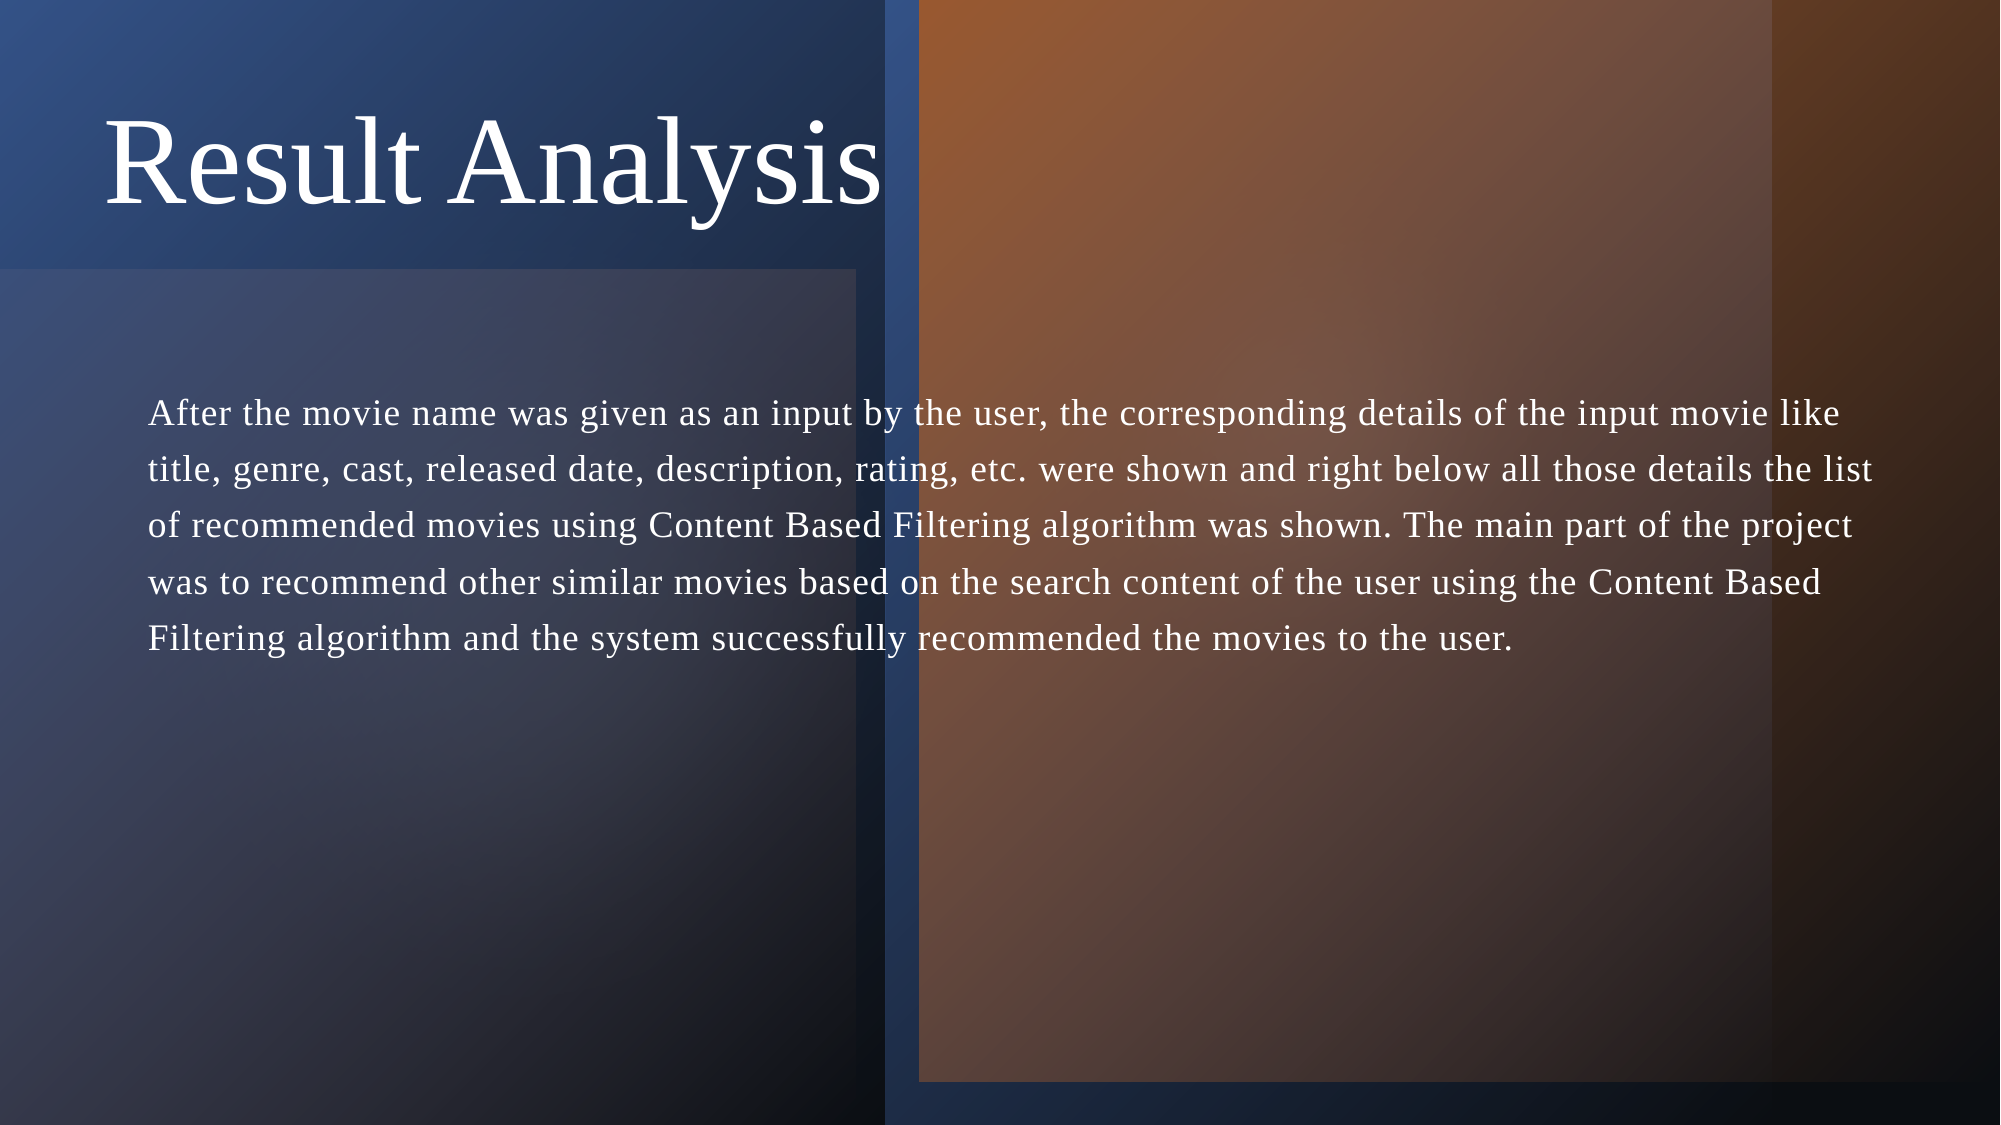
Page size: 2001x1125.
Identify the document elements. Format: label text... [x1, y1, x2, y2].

list After the movie name was given as an input by the user, the corresponding details of the input movie like title, genre, cast, released date, description, rating, etc. were shown and right below all those details the list of recommended movies using Content Based Filtering algorithm was shown. The main part of the project was to recommend other similar movies based on the search content of the user using the Content Based Filtering algorithm and the system successfully recommended the movies to the user. [88, 369, 1910, 1035]
title Result Analysis [88, 88, 1910, 369]
